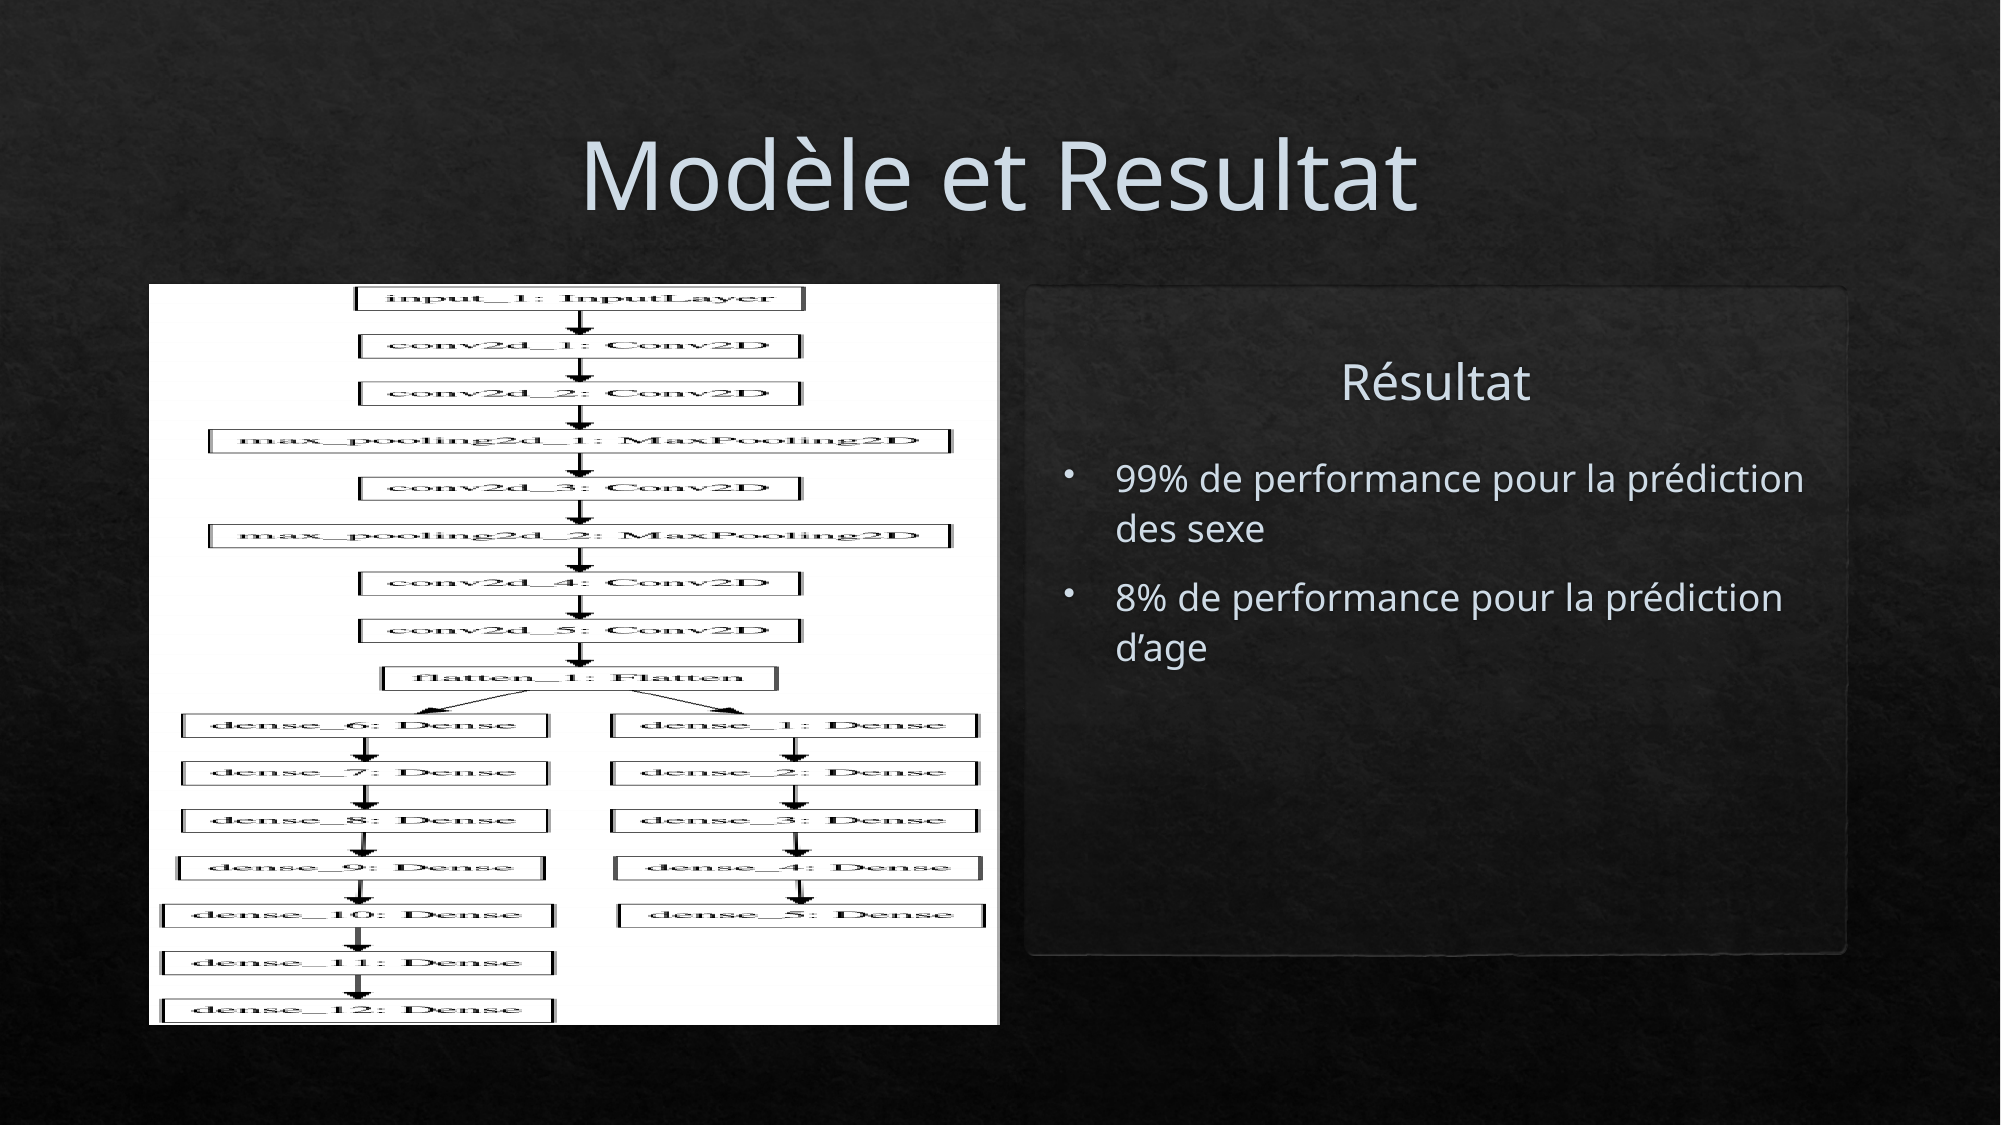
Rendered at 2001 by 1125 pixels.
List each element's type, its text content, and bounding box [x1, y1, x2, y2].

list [149, 284, 1001, 1026]
list 99% de performance pour la prédiction des sexe 8% de performance pour la prédiction d’age [1043, 443, 1828, 943]
picture [1023, 284, 1849, 957]
list Résultat [1043, 304, 1828, 418]
title Modèle et Resultat [149, 99, 1849, 260]
